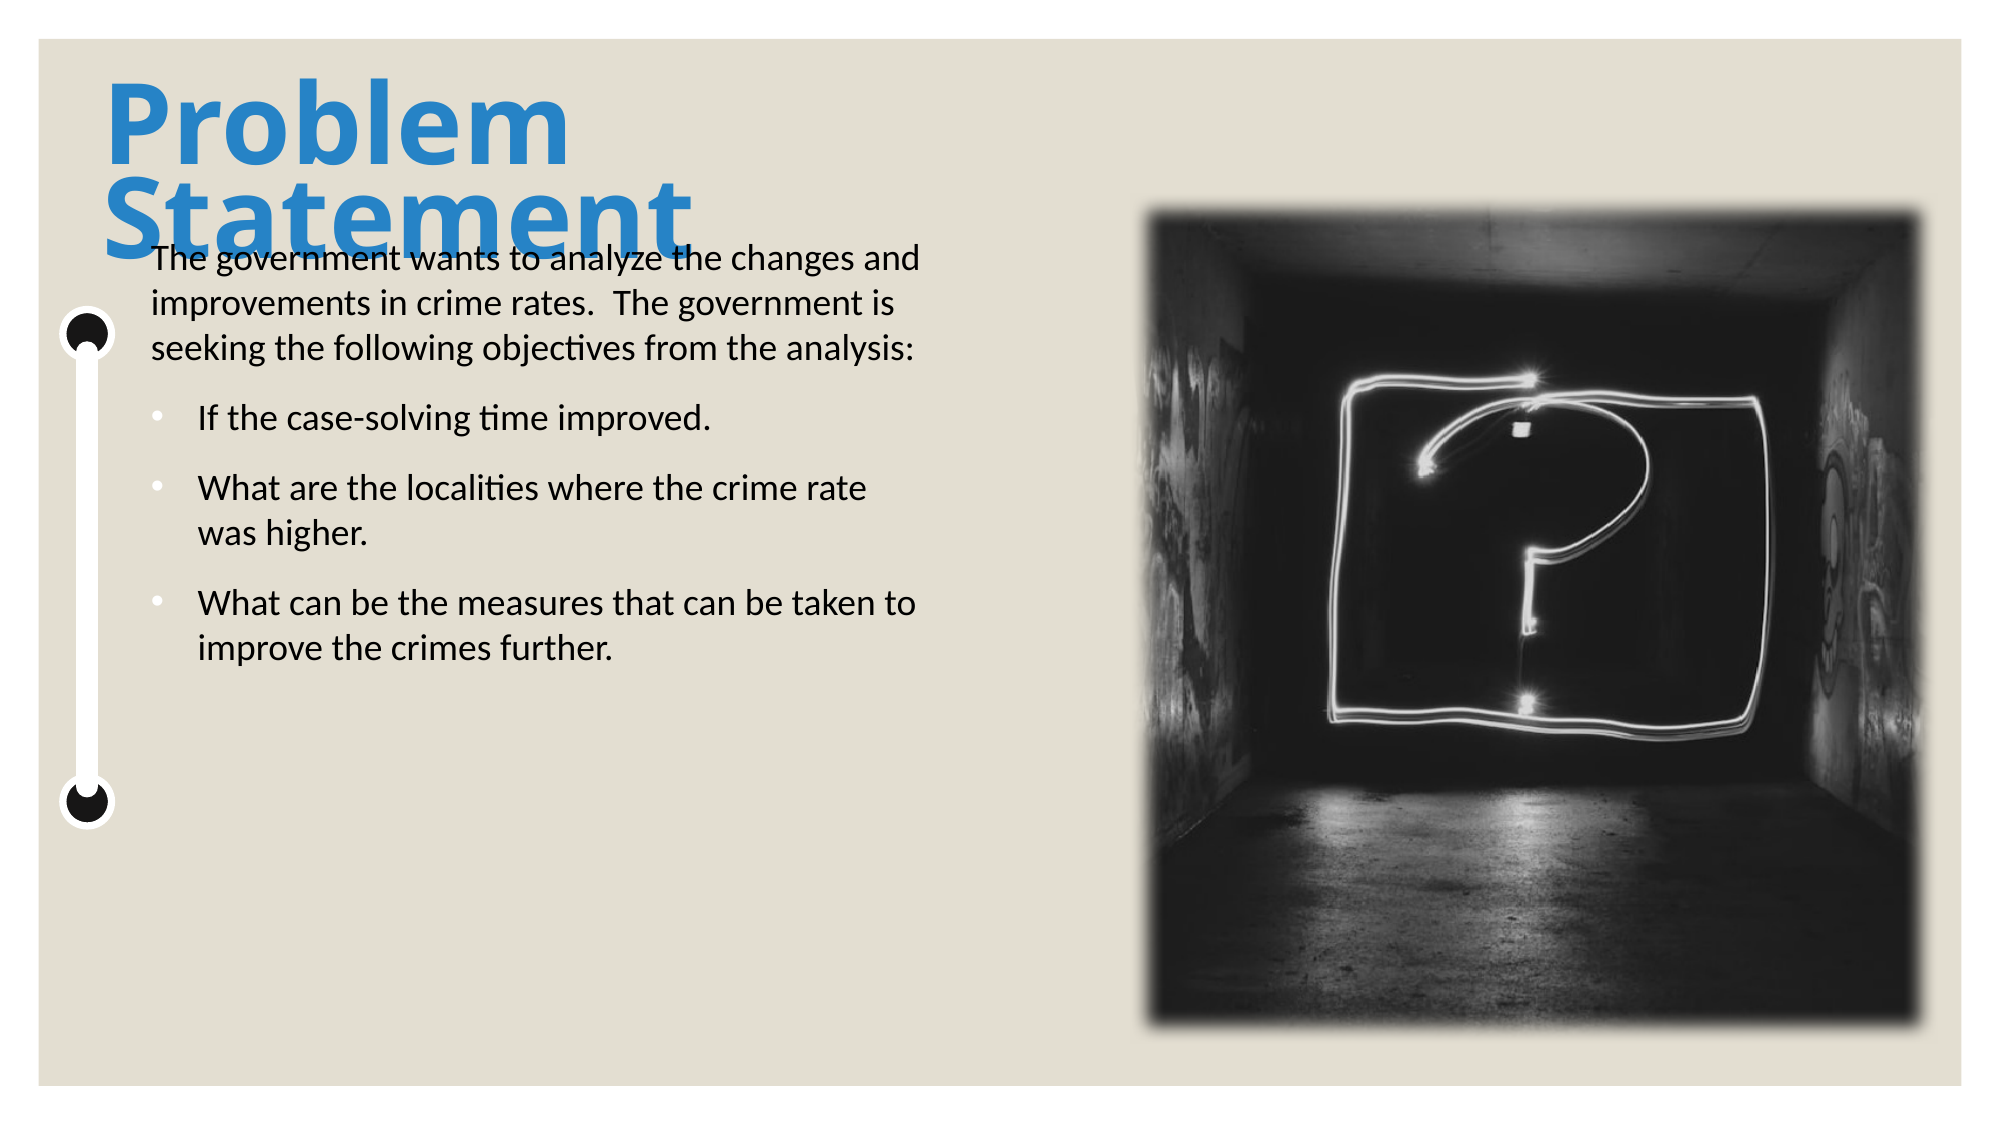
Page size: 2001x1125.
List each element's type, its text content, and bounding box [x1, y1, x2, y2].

text_box Problem Statement [87, 81, 1190, 194]
text_box The government wants to analyze the changes and improvements in crime rates. The government is seeking the following objectives from the analysis: If the case-solving time improved. What are the localities where the crime rate was higher. What can be the measures that can be taken to improve the crimes further. [135, 225, 943, 900]
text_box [62, 309, 112, 826]
picture [1129, 193, 1938, 1044]
